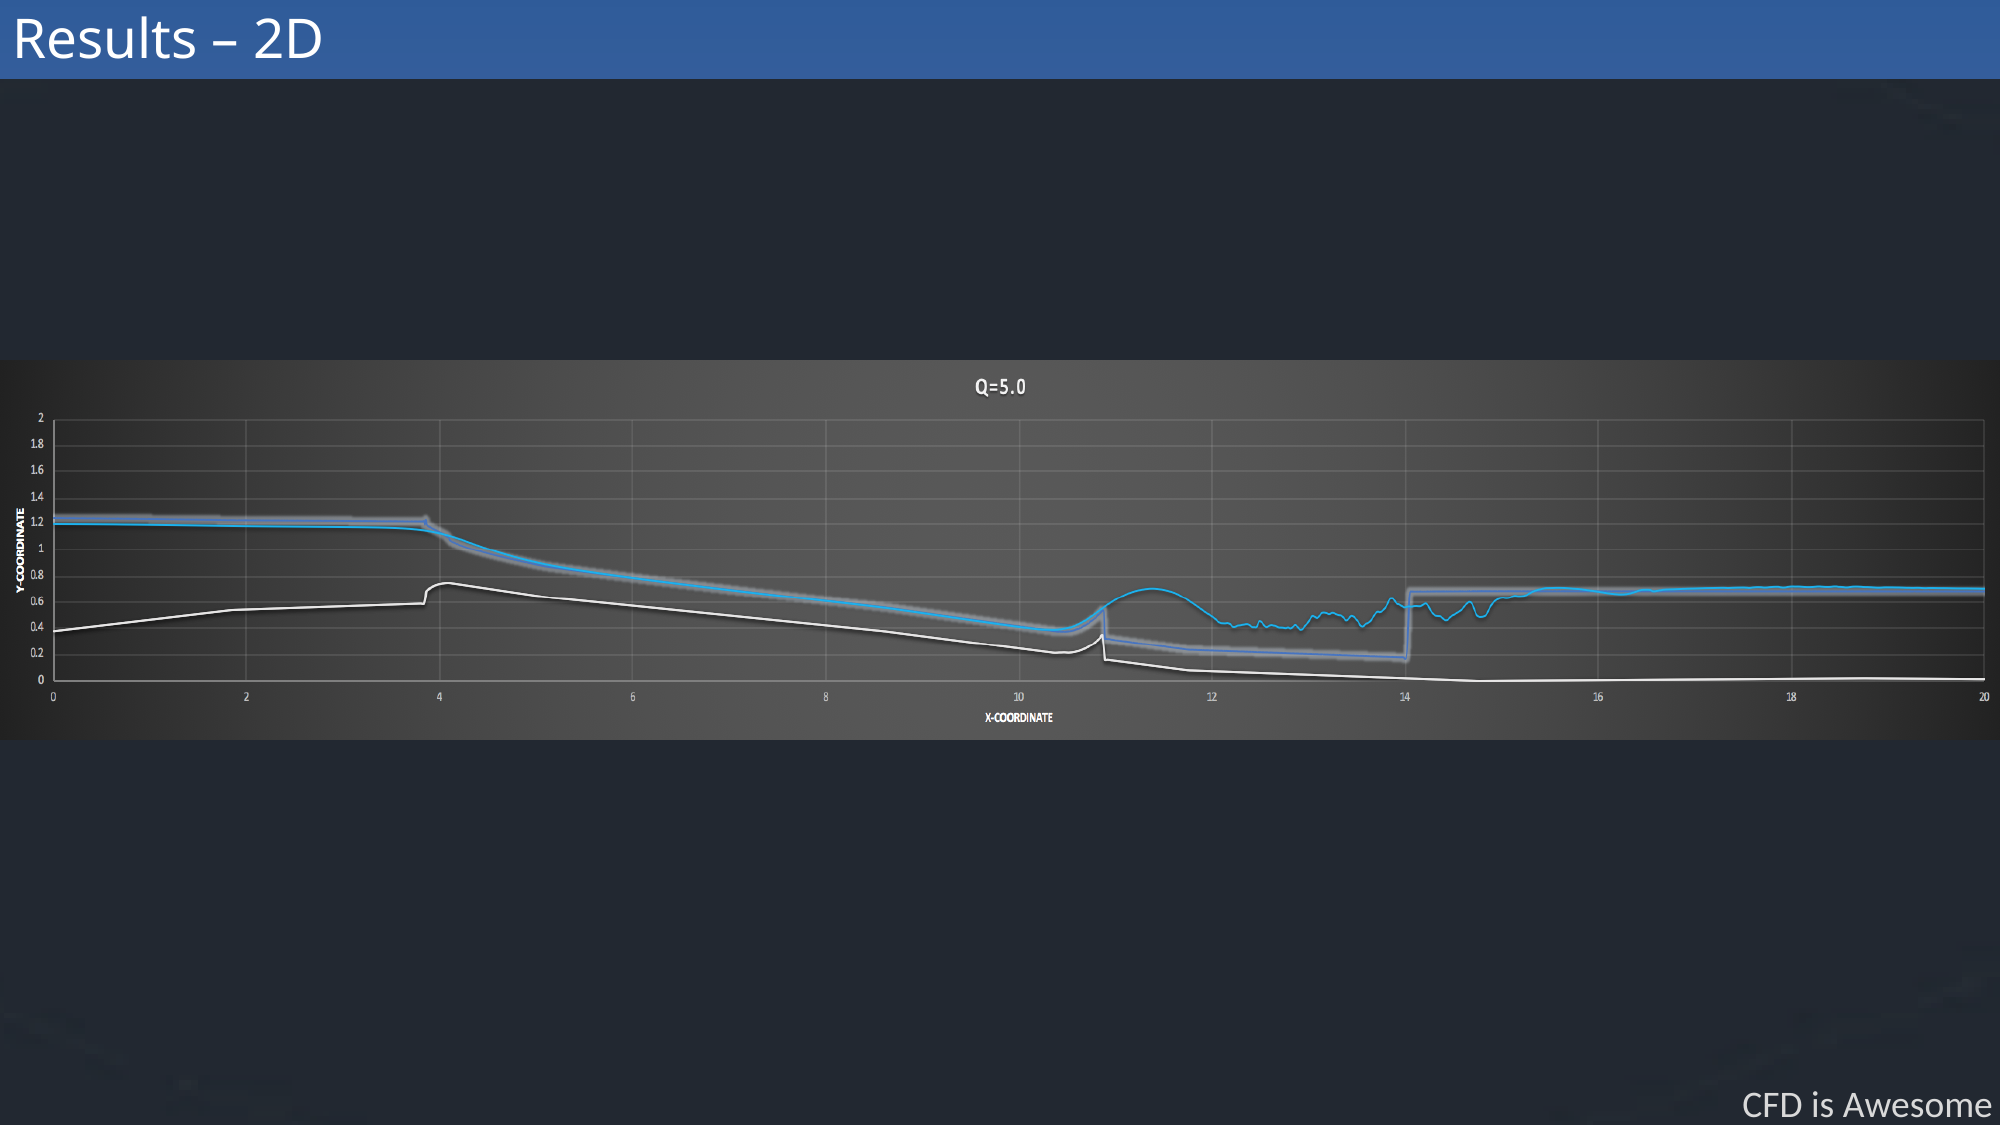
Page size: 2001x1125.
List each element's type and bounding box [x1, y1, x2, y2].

picture [0, 79, 2000, 1125]
list [0, 0, 2000, 79]
